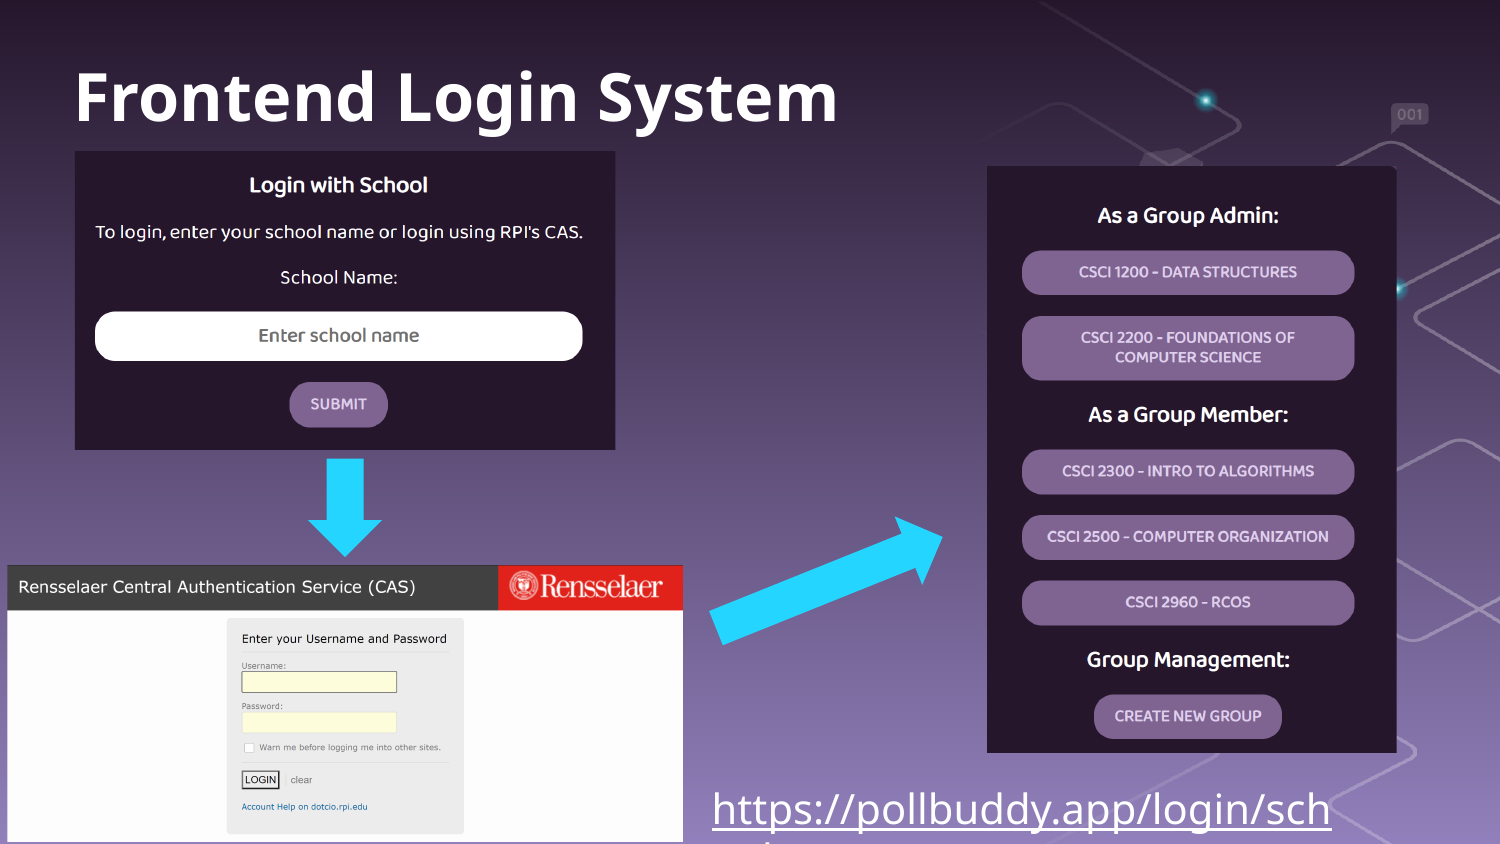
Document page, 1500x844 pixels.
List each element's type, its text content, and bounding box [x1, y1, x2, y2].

text_box [709, 516, 943, 646]
text_box https://pollbuddy.app/login/school [696, 777, 1364, 837]
picture [0, 0, 1500, 844]
text_box [308, 460, 383, 558]
title Frontend Login System [73, 63, 935, 135]
